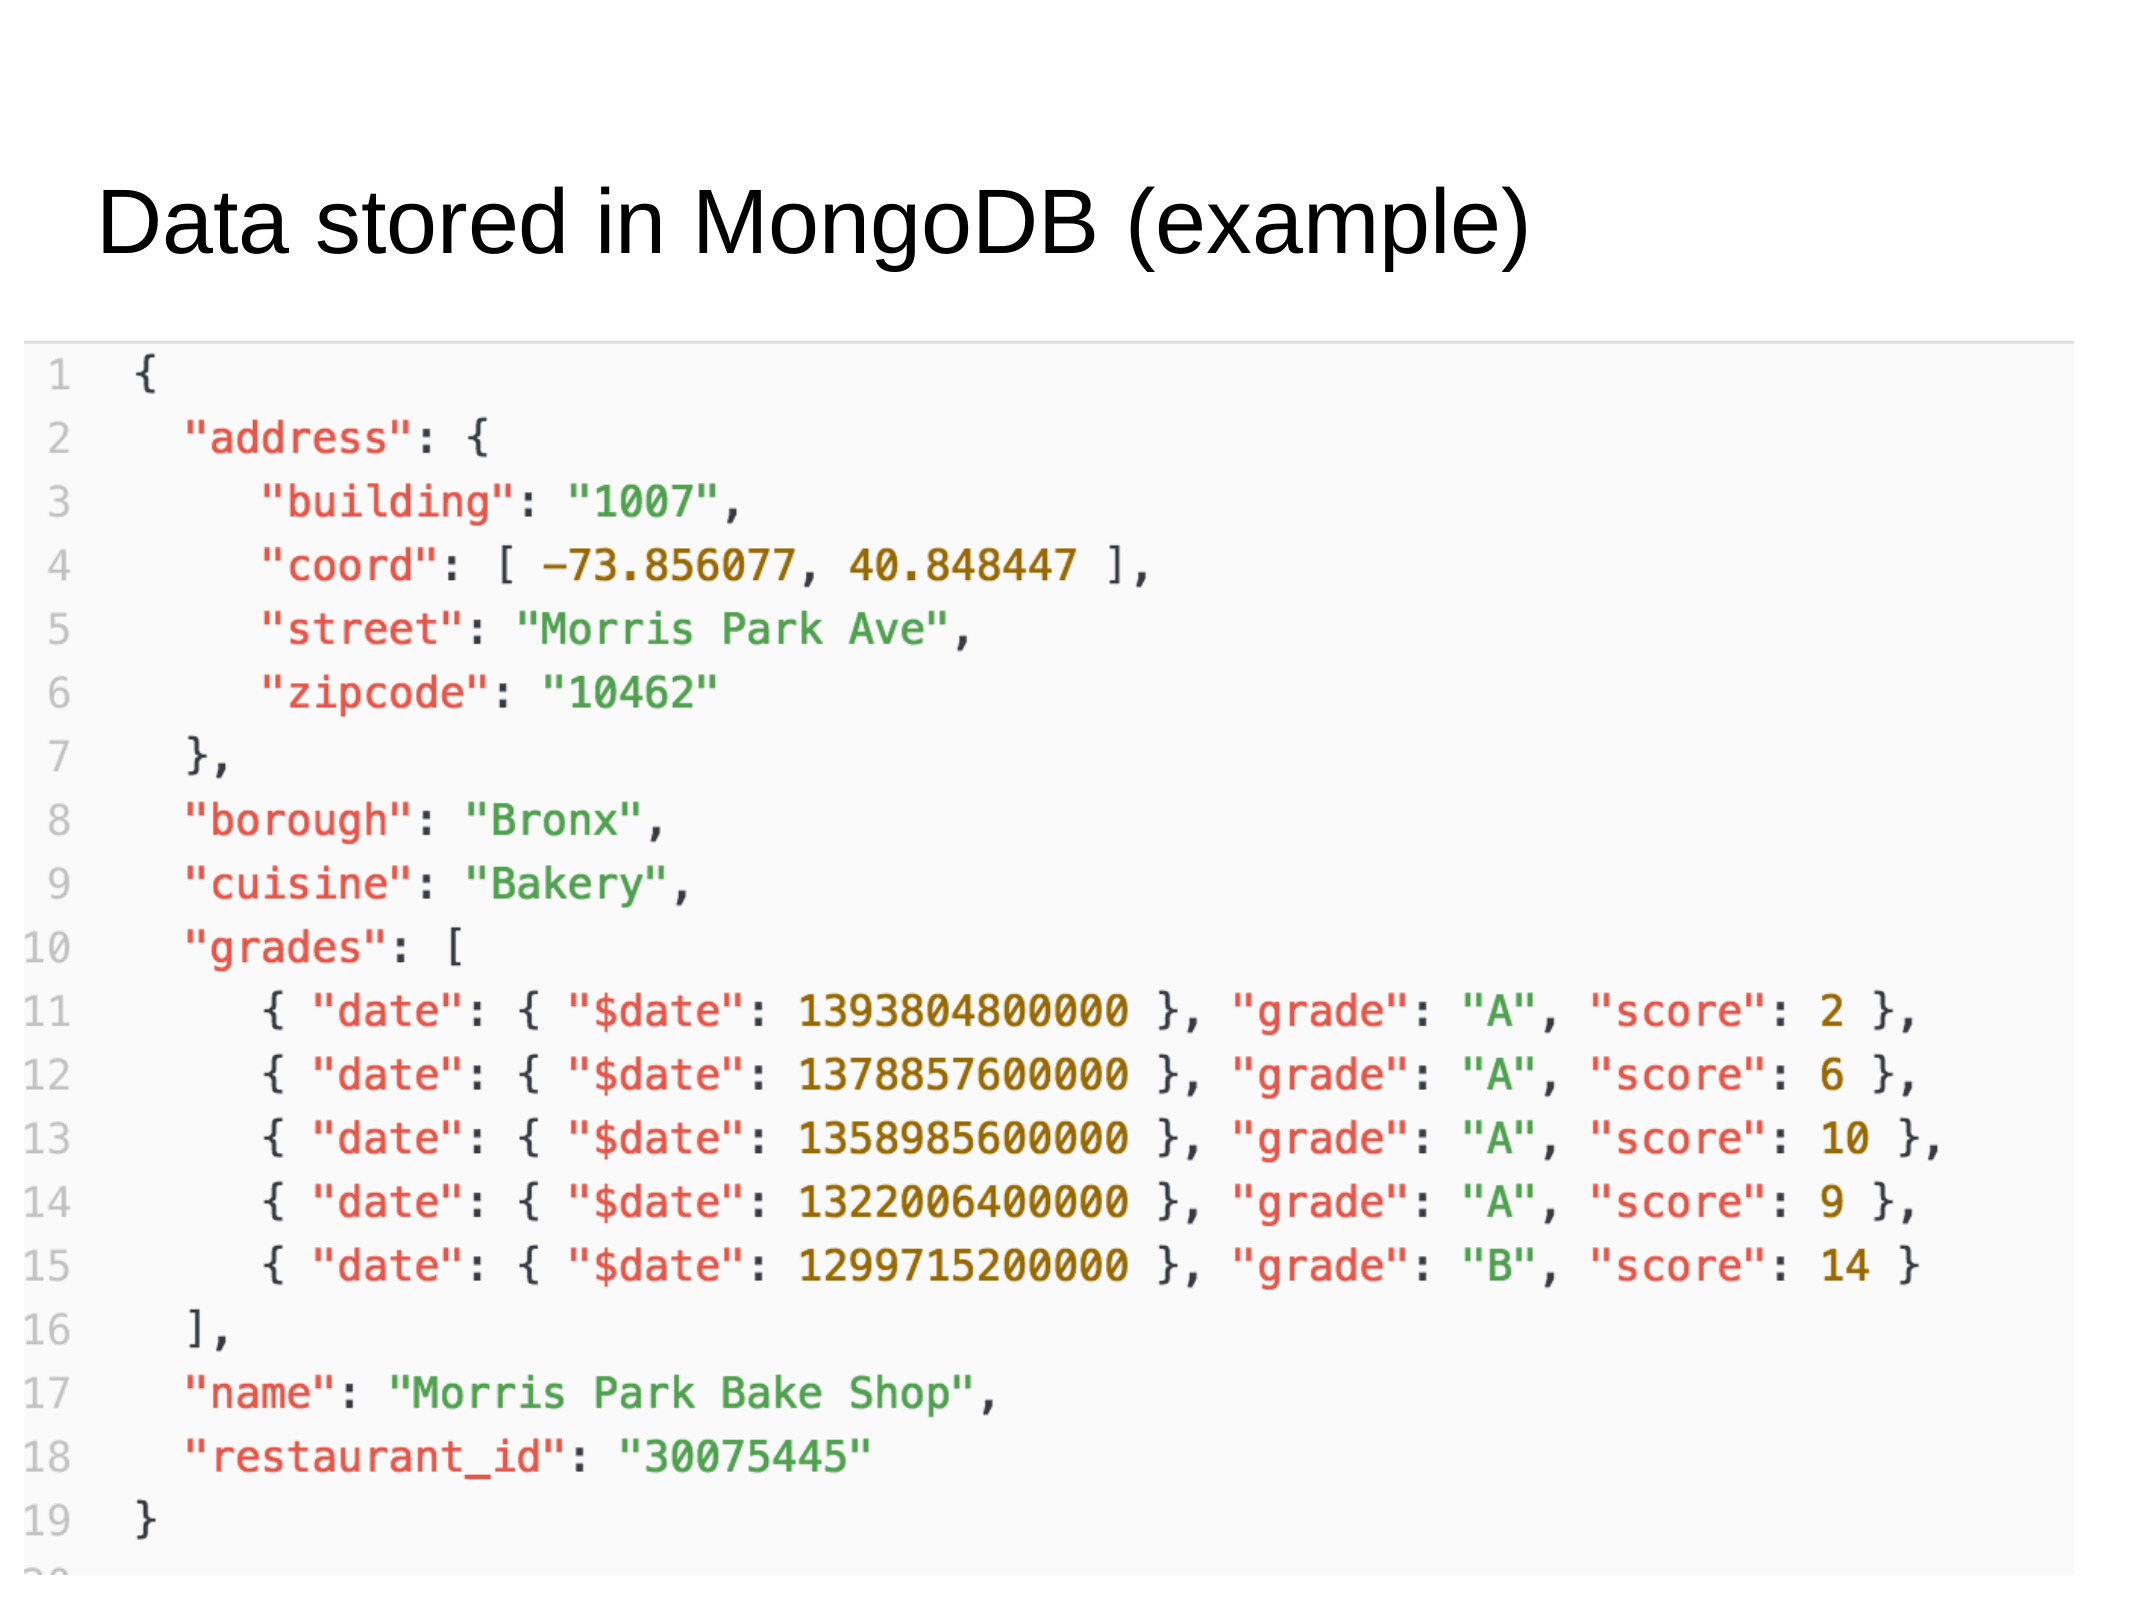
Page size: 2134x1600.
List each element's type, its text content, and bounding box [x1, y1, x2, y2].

picture [24, 341, 2074, 1576]
title Data stored in MongoDB (example) [72, 138, 2061, 317]
